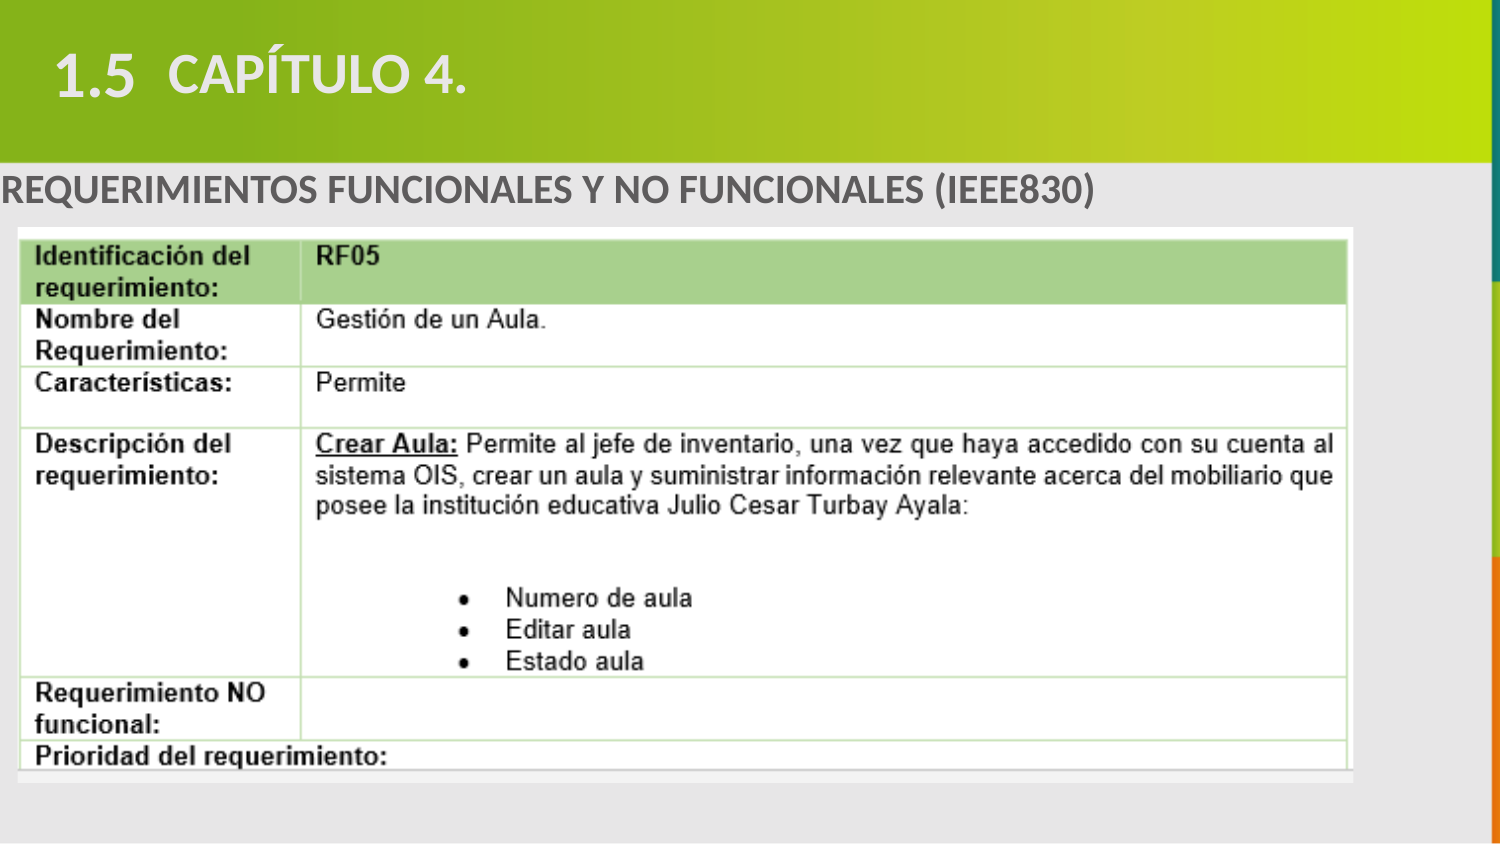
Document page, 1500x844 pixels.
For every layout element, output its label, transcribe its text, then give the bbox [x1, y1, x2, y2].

text_box REQUERIMIENTOS FUNCIONALES Y NO FUNCIONALES (IEEE830) [0, 154, 1201, 221]
picture [0, 0, 1500, 844]
text_box CAPÍTULO 4. [153, 27, 686, 144]
text_box 1.5 [37, 23, 209, 140]
text_box [146, 270, 1420, 844]
